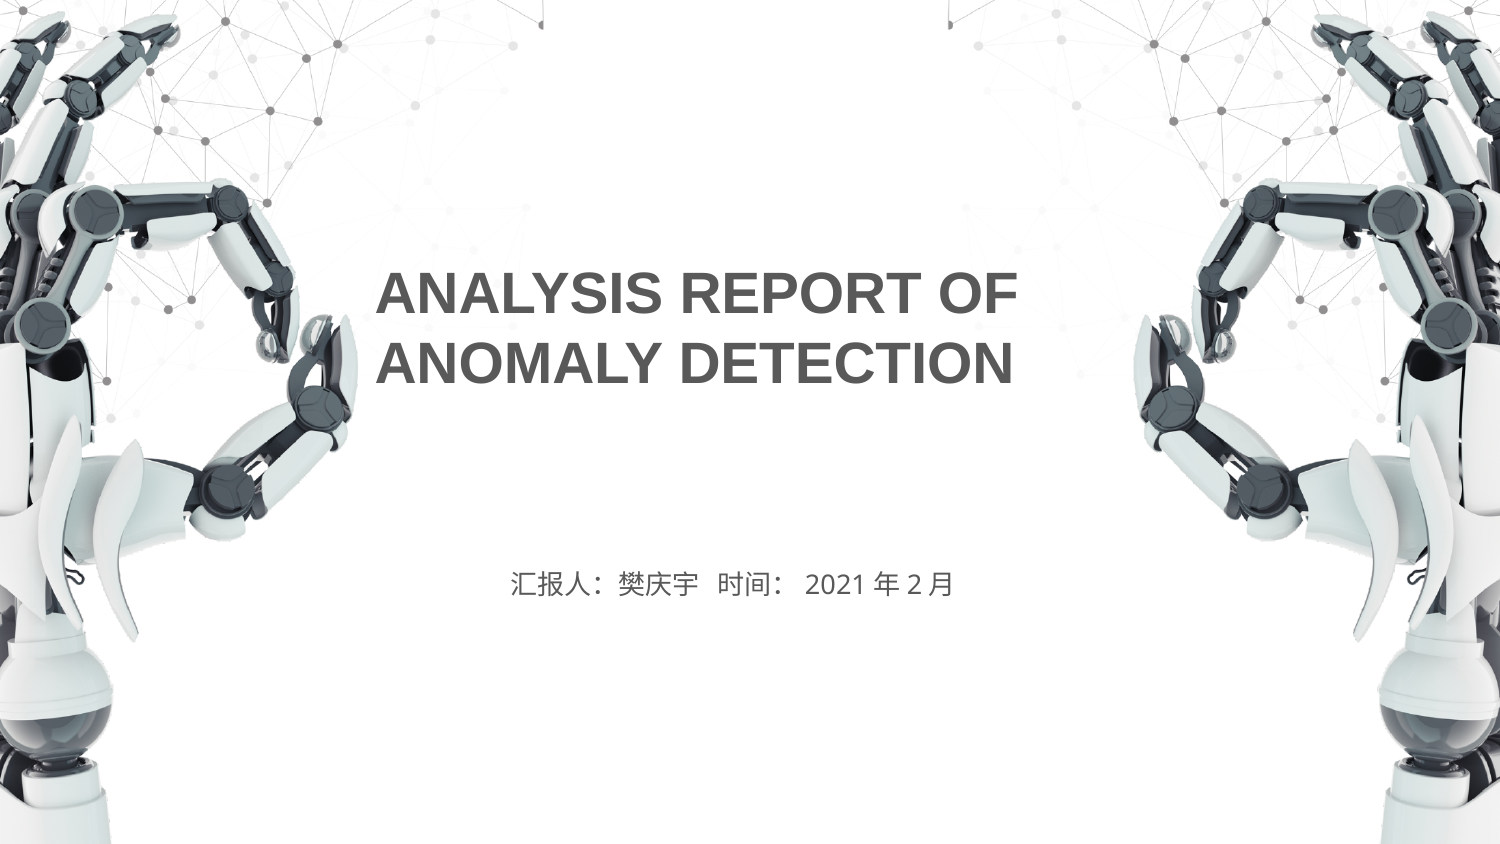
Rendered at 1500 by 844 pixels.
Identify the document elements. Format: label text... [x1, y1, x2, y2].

text_box 汇报人：樊庆宇 时间：2021年2月 [560, 559, 932, 608]
picture [0, 0, 554, 844]
picture [937, 0, 1500, 844]
text_box Analysis report of Anomaly detection [560, 250, 932, 401]
